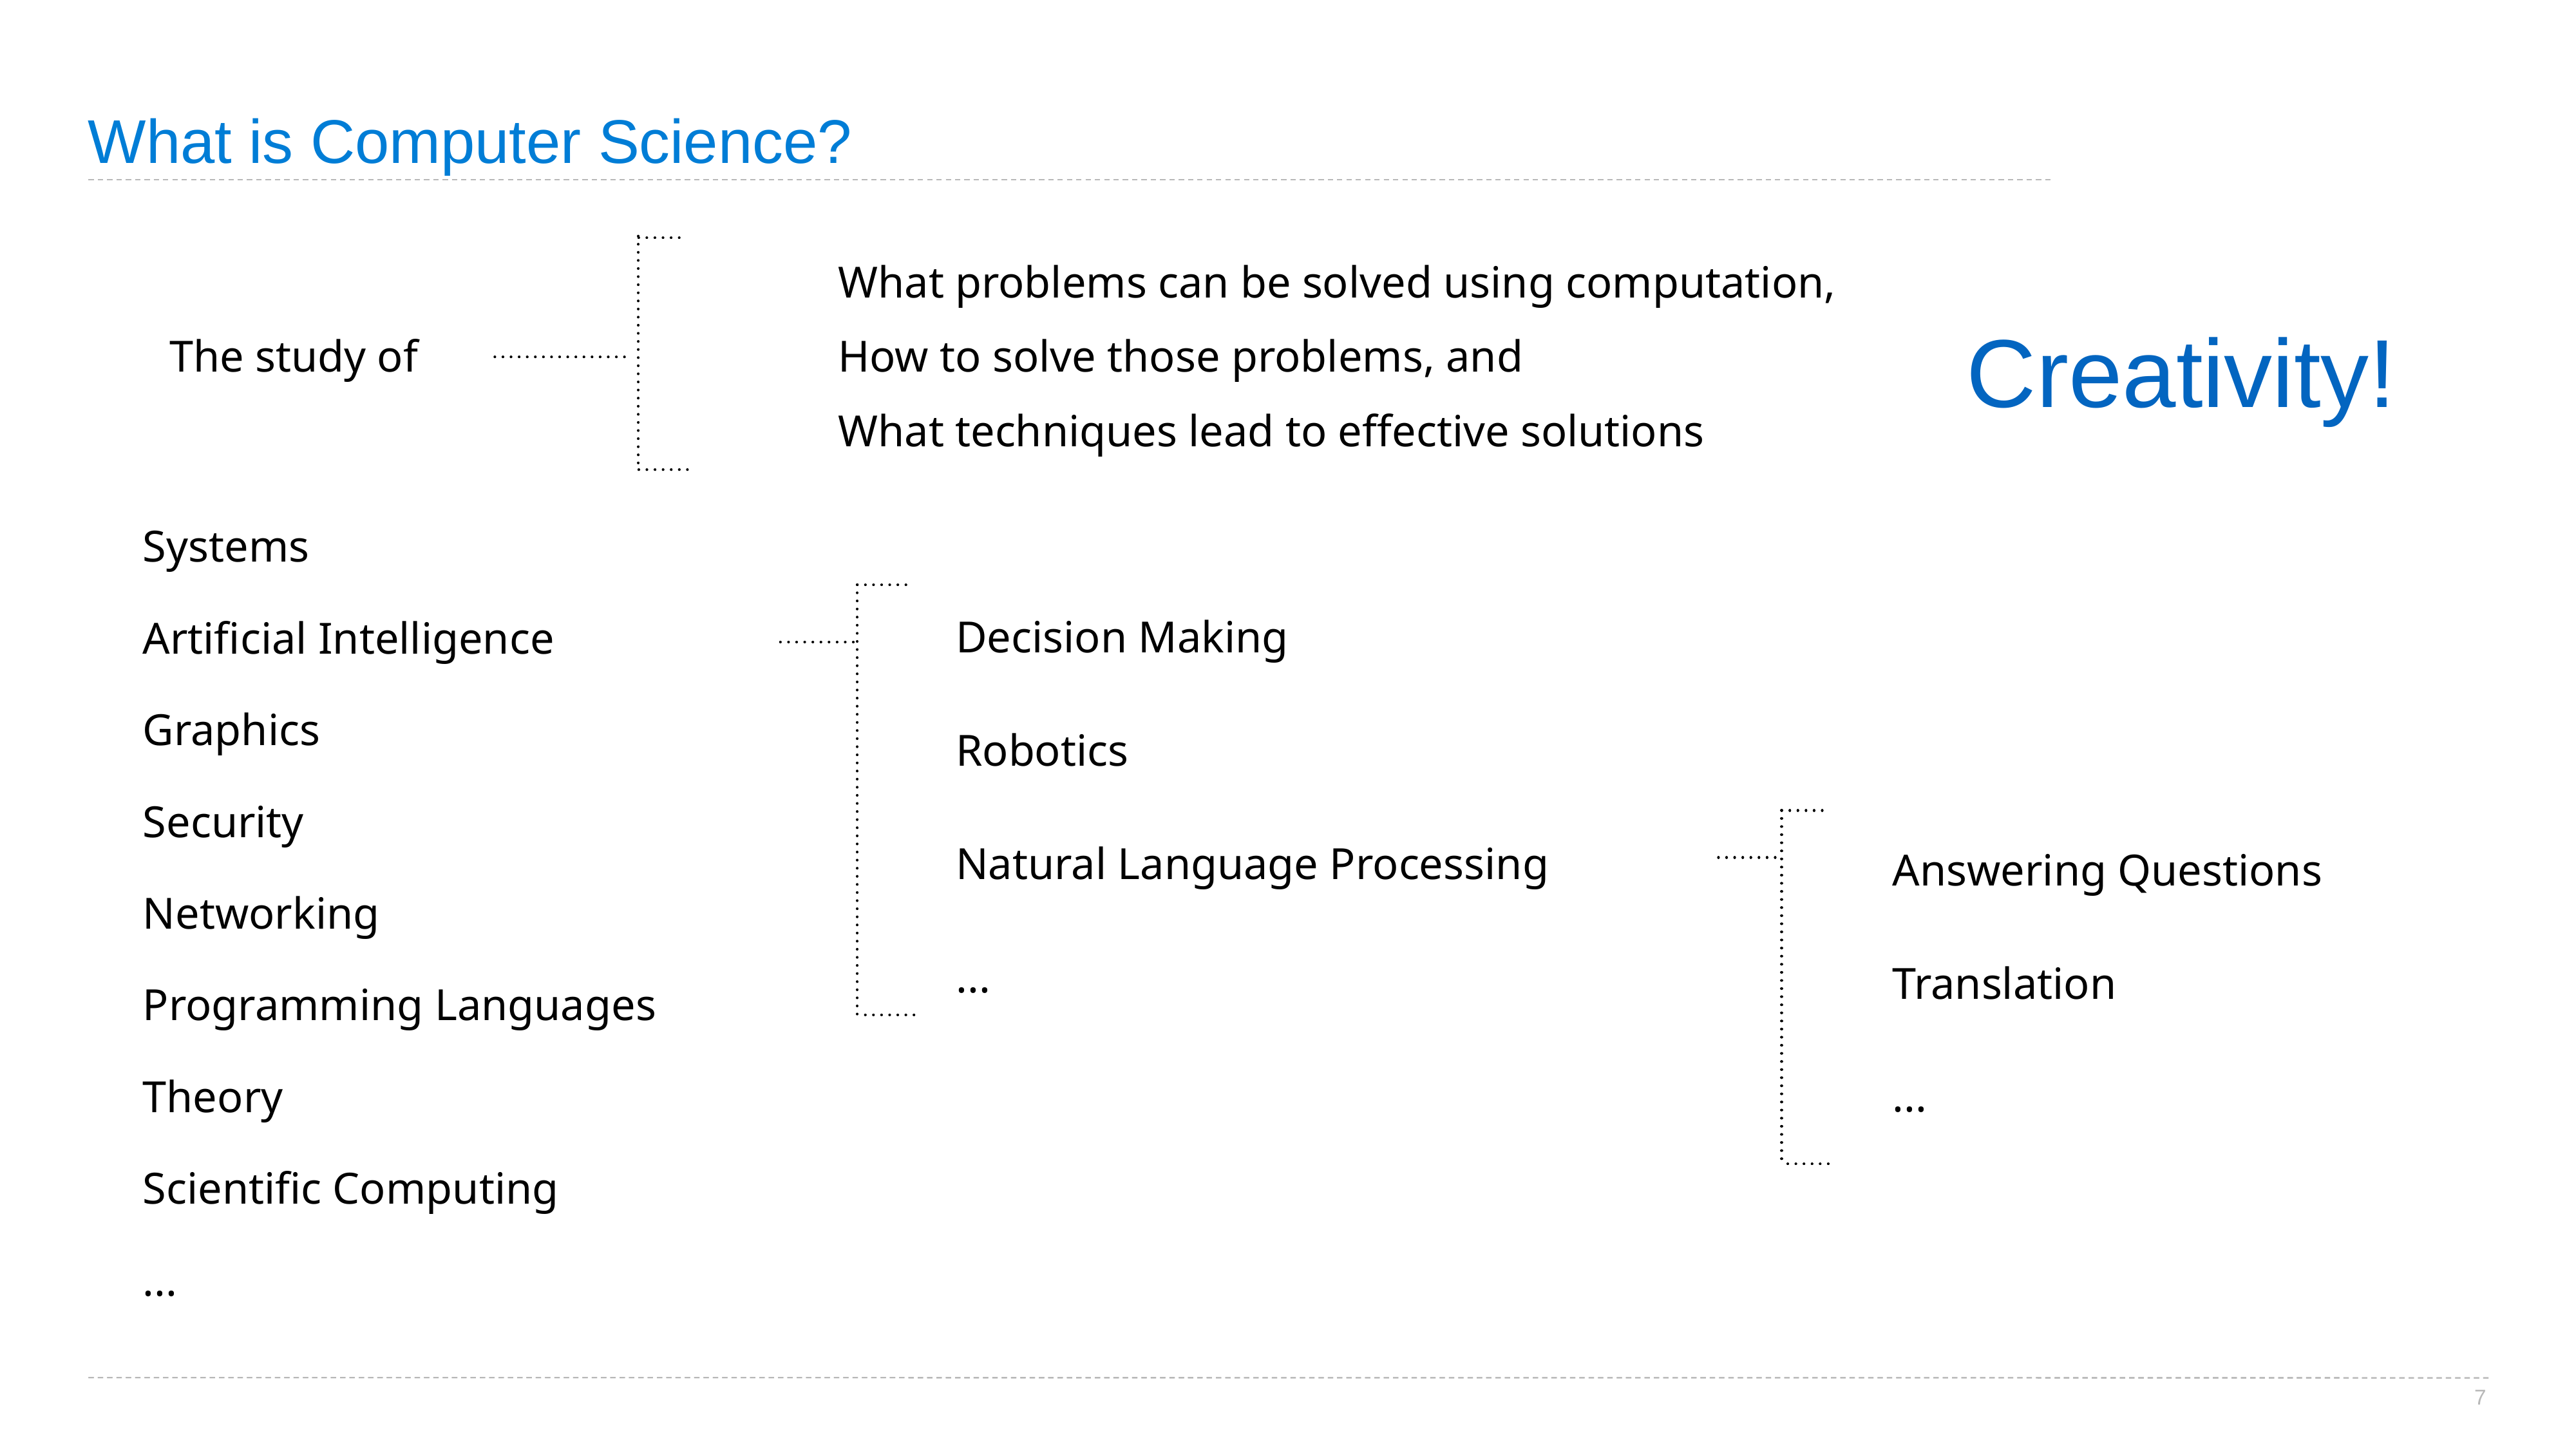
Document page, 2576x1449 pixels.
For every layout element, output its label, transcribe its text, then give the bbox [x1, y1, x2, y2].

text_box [1718, 810, 1829, 1164]
title What is Computer Science? [88, 0, 2050, 178]
slide_number 7 [2473, 1383, 2488, 1408]
text_box What problems can be solved using computation, How to solve those problems, and What techniques lead to effective solutions [824, 249, 1852, 460]
list Systems Artificial Intelligence Graphics Security Networking Programming Languages Theory Scientific Computing ... [128, 513, 859, 1320]
text_box The study of [155, 323, 433, 386]
text_box Creativity! [1948, 306, 2415, 432]
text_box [495, 236, 688, 470]
text_box Answering Questions Translation ... [1878, 811, 2415, 1152]
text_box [780, 584, 914, 1016]
text_box Decision Making Robotics Natural Language Processing ... [942, 581, 1790, 1030]
